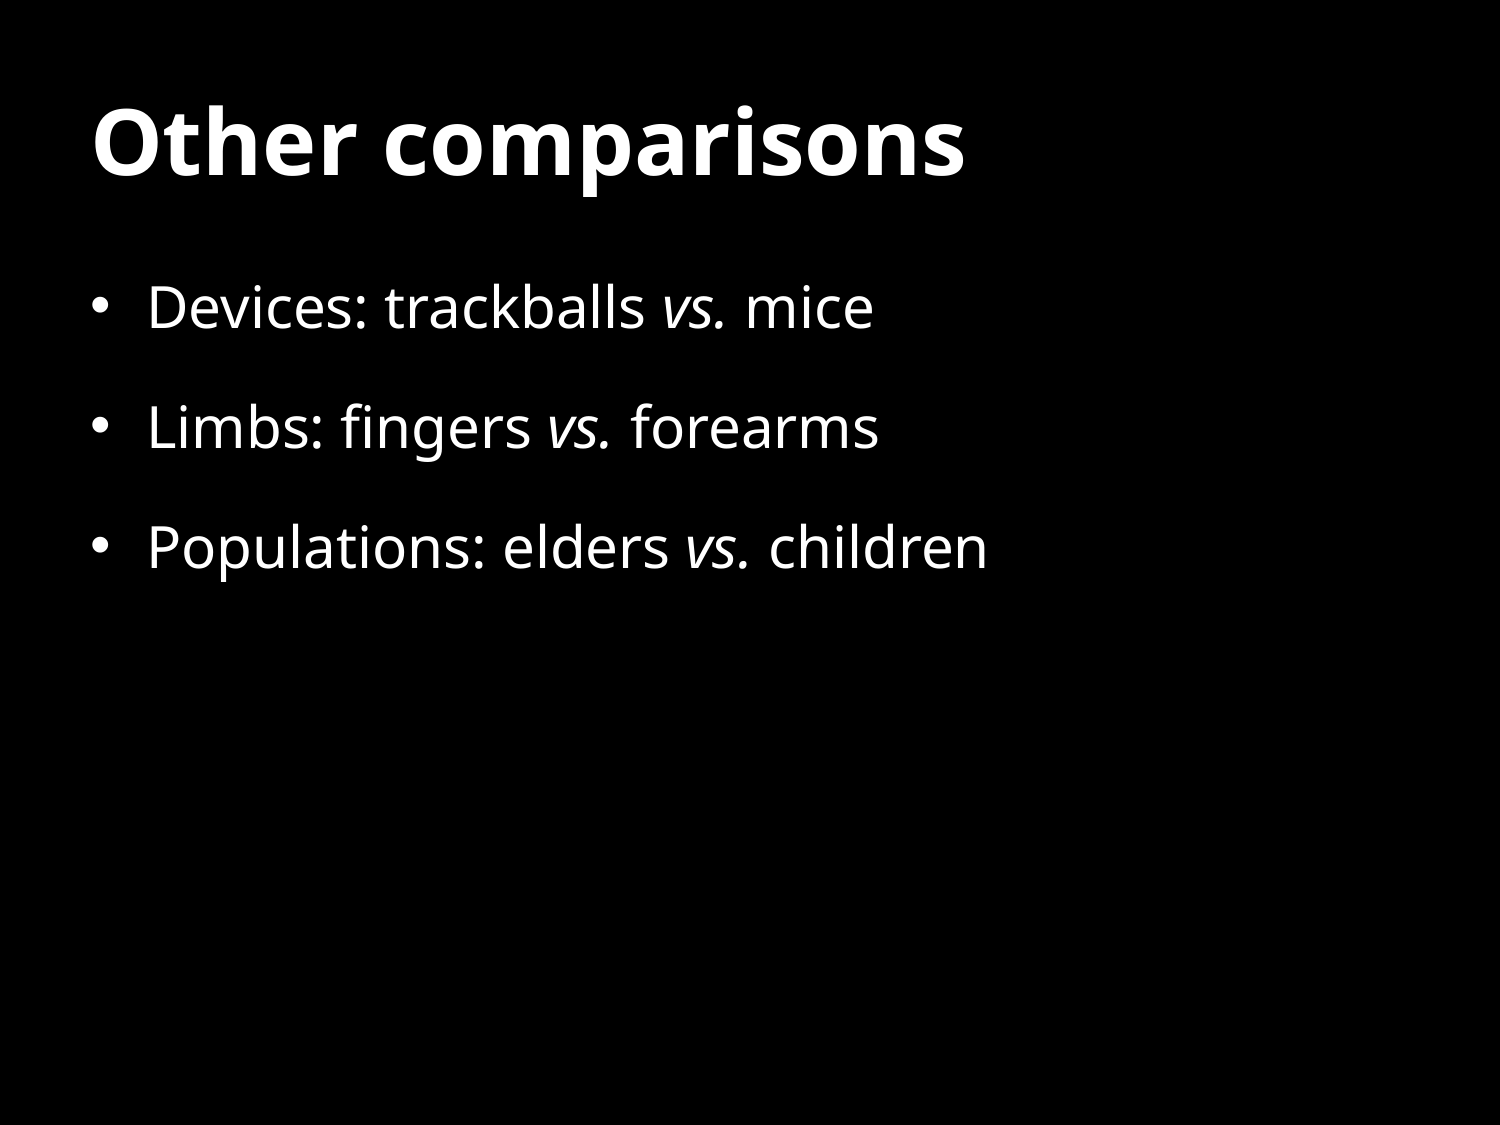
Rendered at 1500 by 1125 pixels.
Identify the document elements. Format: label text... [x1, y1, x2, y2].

list Devices: trackballs vs. mice Limbs: fingers vs. forearms Populations: elders vs. children [75, 262, 1425, 1005]
title Other comparisons [75, 45, 1425, 233]
